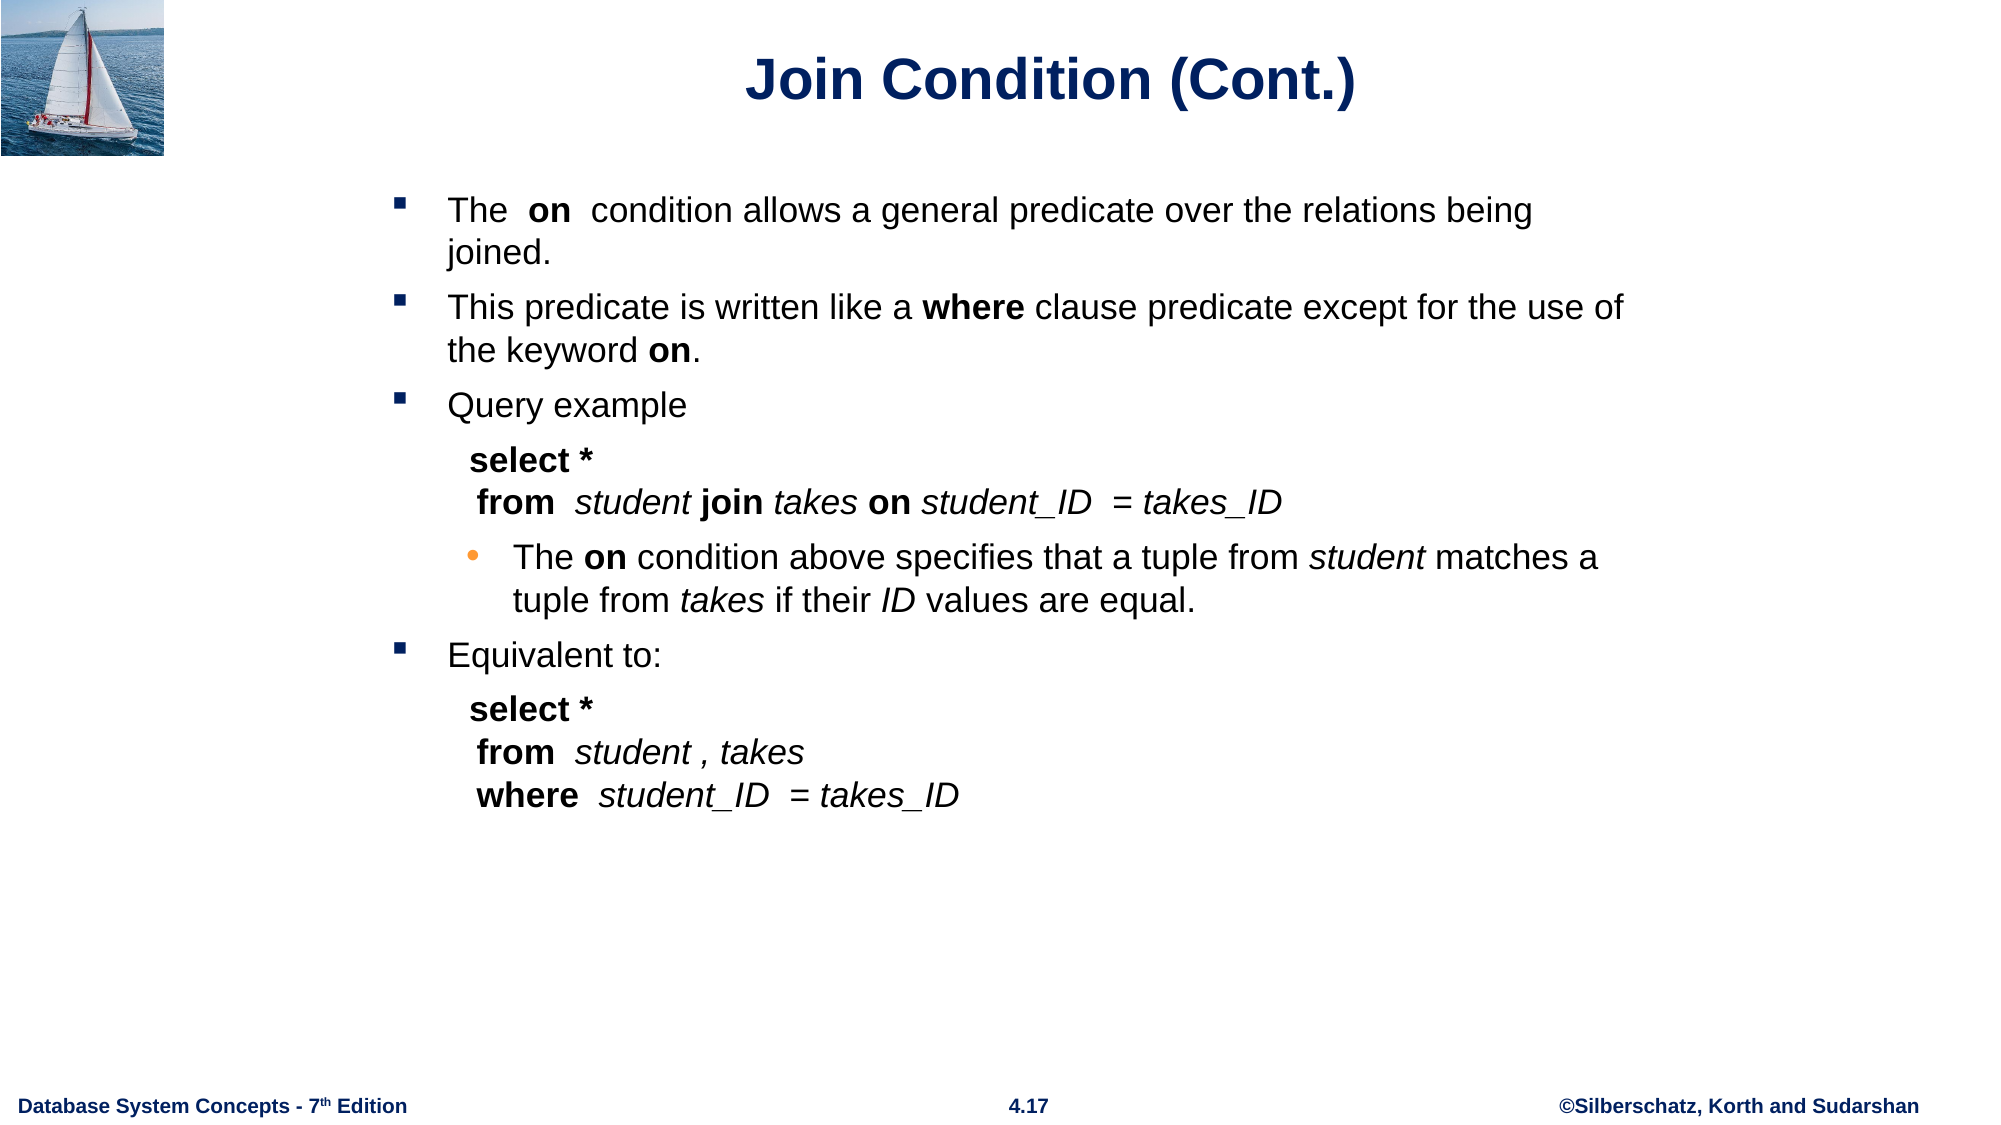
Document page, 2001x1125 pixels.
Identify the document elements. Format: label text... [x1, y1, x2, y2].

picture [1, 0, 164, 156]
title Join Condition (Cont.) [167, 18, 1935, 120]
list The on condition allows a general predicate over the relations being joined. This predicate is written like a where clause predicate except for the use of the keyword on. Query example select * from student join takes on student_ID = takes_ID The on condition above specifies that a tuple from student matches a tuple from takes if their ID values are equal. Equivalent to: select * from student , takes where student_ID = takes_ID [376, 179, 1640, 948]
